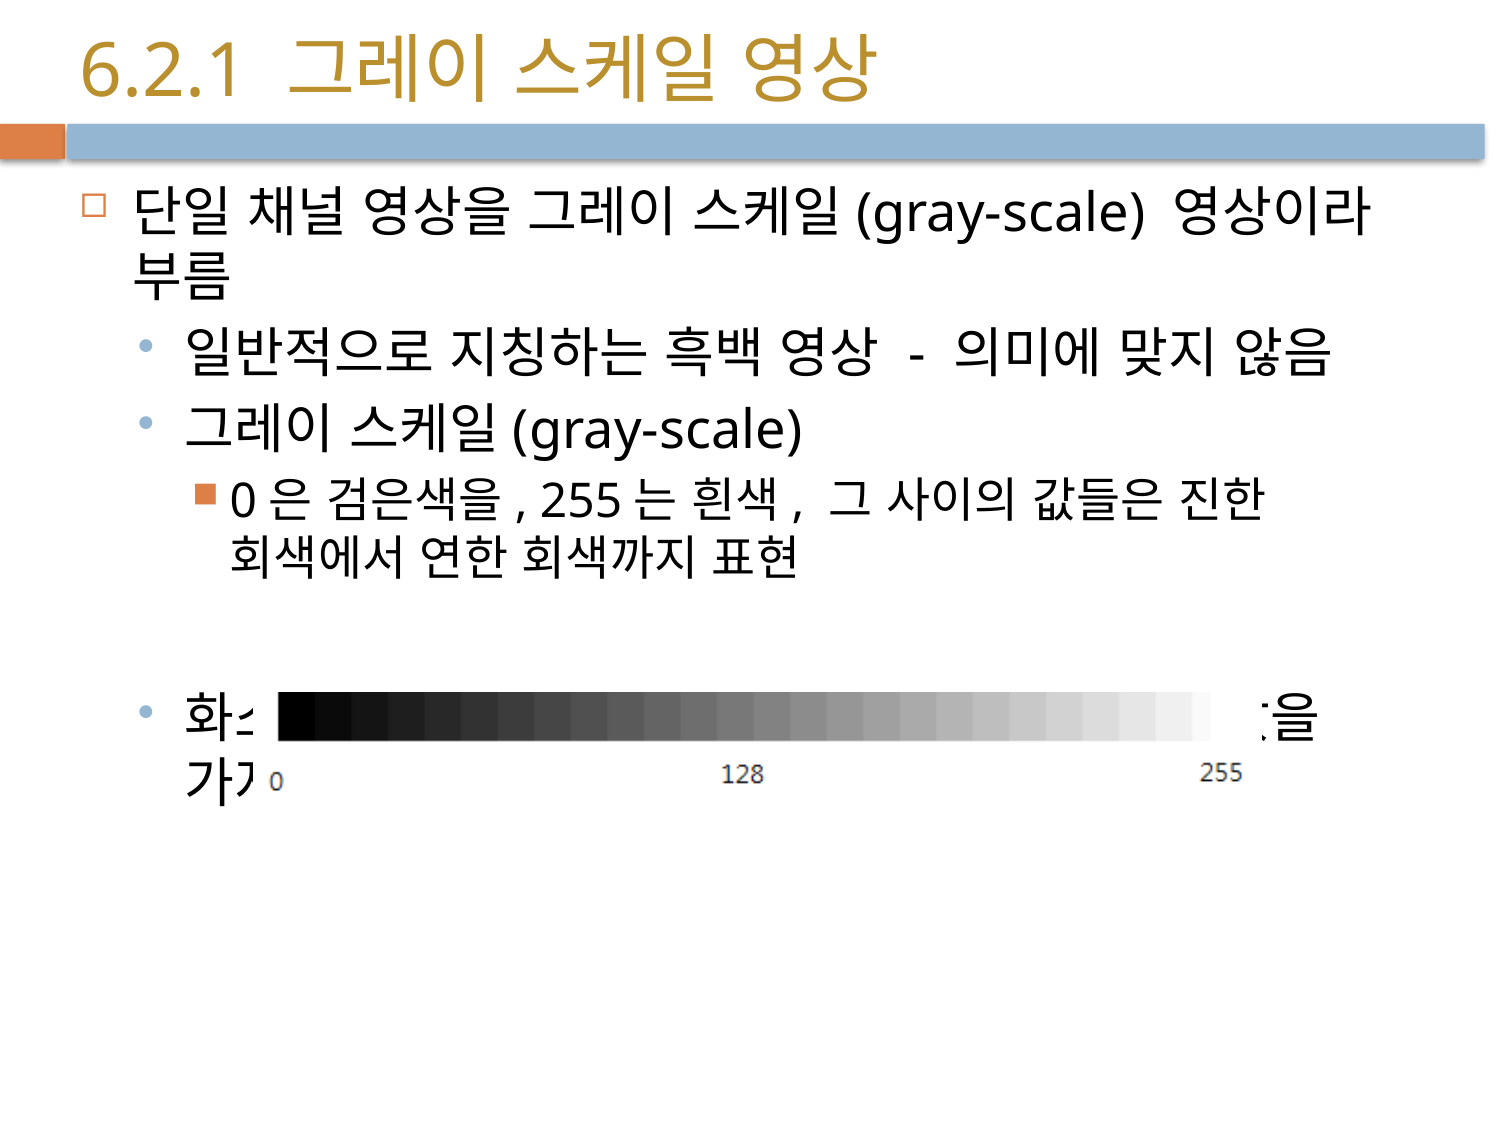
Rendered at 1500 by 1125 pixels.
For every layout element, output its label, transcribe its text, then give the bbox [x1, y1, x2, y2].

picture [253, 692, 1262, 811]
title 6.2.1 그레이 스케일 영상 [64, 7, 1471, 126]
list 단일 채널 영상을 그레이 스케일(gray-scale) 영상이라 부름 일반적으로 지칭하는 흑백 영상 - 의미에 맞지 않음 그레이 스케일(gray-scale) 0은 검은색을, 255는 흰색, 그 사이의 값들은 진한 회색에서 연한 회색까지 표현 화소값이 회색의 비율 정도로 표현, 0~255의 값을 가지는 화소들이 모여서 구성 [64, 169, 1471, 1056]
